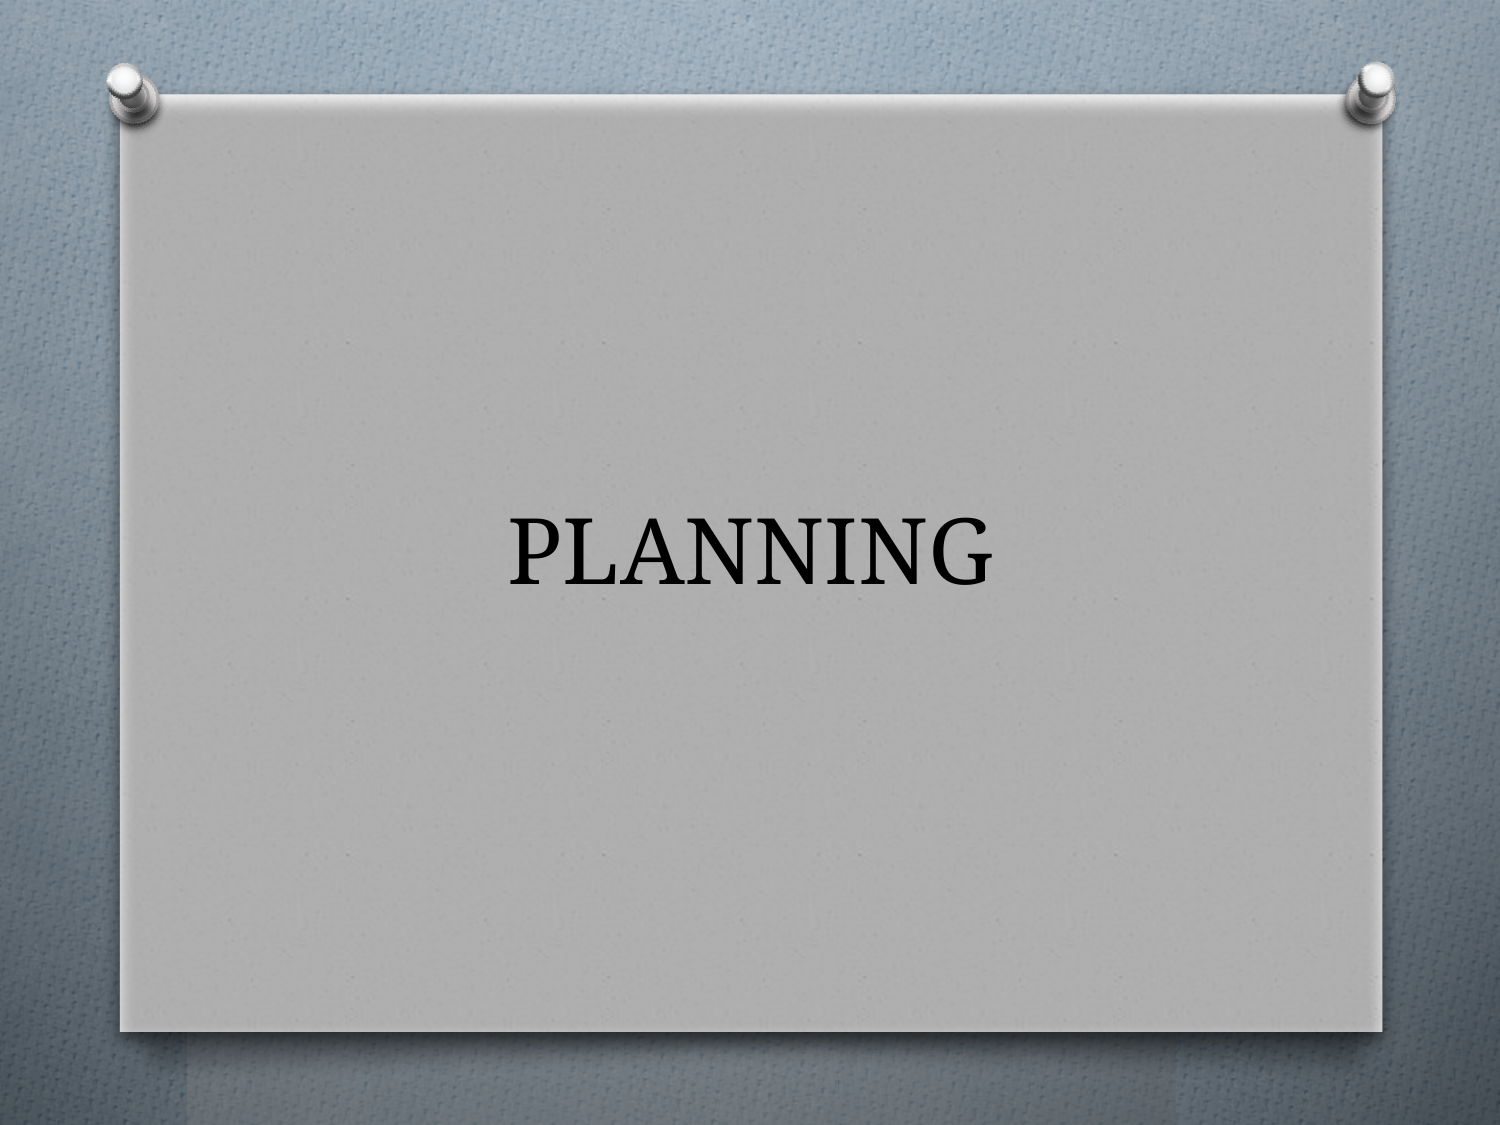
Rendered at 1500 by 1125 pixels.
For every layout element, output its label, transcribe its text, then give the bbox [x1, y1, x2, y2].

picture [75, 29, 198, 153]
title PLANNING [179, 449, 1323, 647]
picture [1317, 35, 1439, 156]
